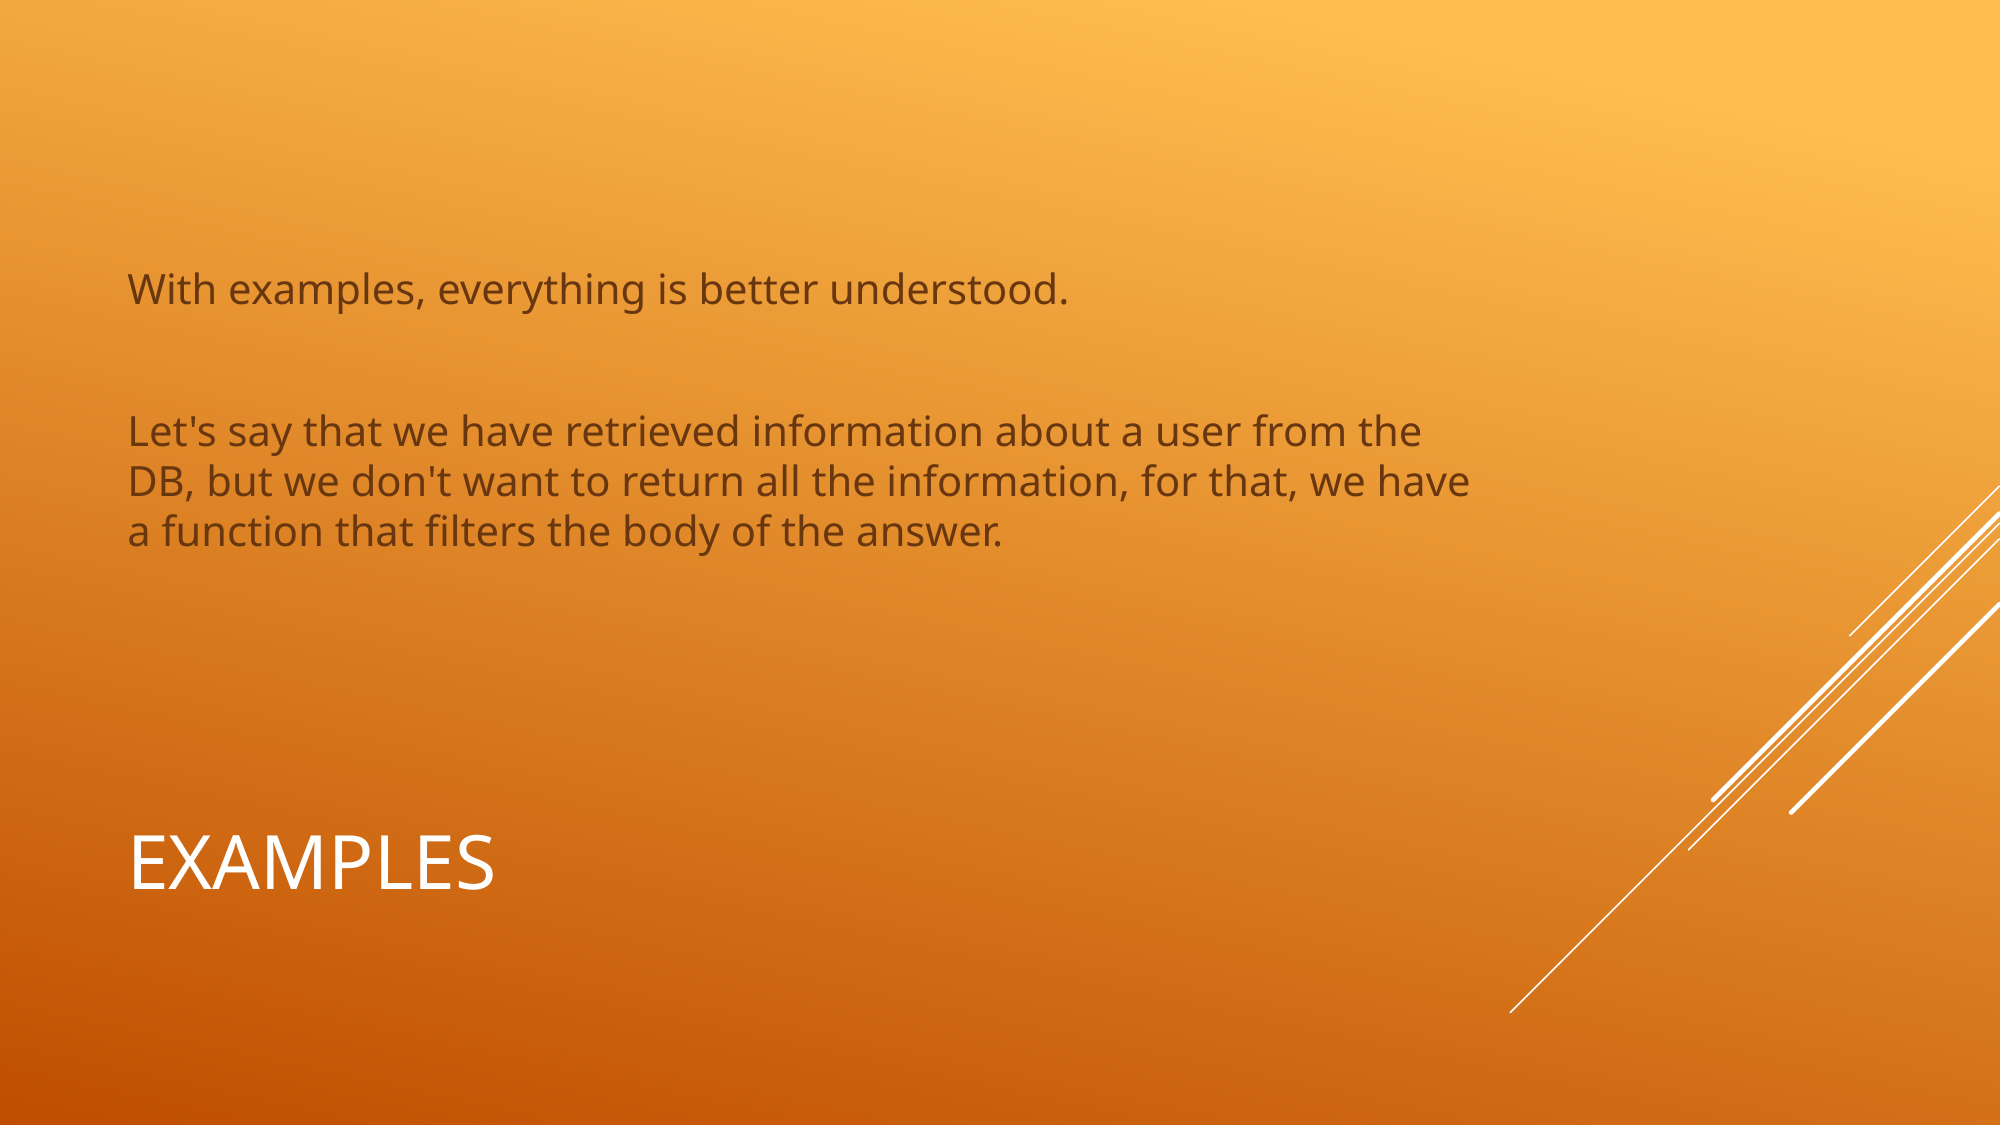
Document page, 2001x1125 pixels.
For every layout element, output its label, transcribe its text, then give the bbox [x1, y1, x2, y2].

title examples [112, 736, 1513, 984]
list With examples, everything is better understood. Let's say that we have retrieved information about a user from the DB, but we don't want to return all the information, for that, we have a function that filters the body of the answer. [112, 112, 1513, 706]
